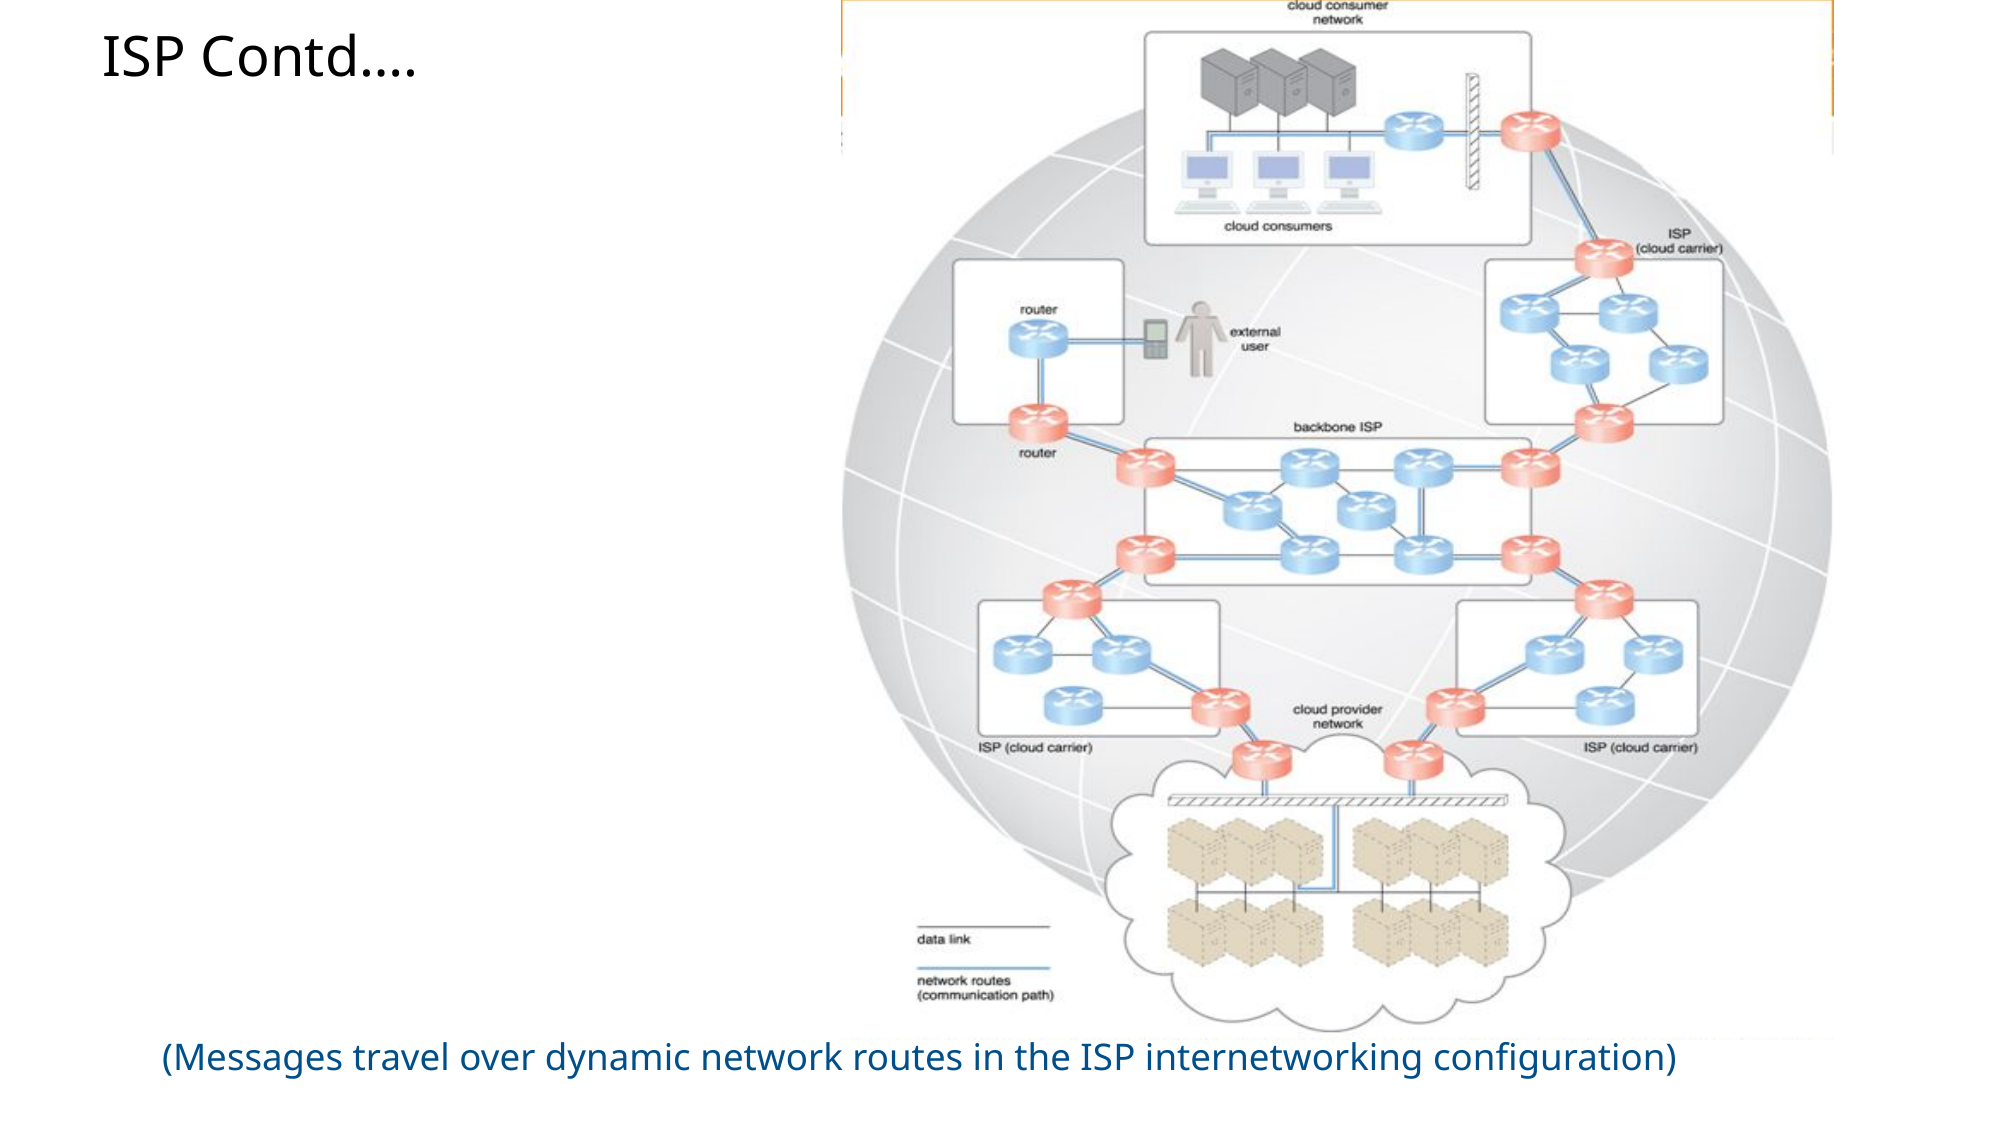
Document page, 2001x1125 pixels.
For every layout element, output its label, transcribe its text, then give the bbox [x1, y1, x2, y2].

title ISP Contd…. [87, 20, 841, 97]
picture [841, 0, 1834, 1040]
list (Messages travel over dynamic network routes in the ISP internetworking configuration) [0, 122, 2000, 1105]
